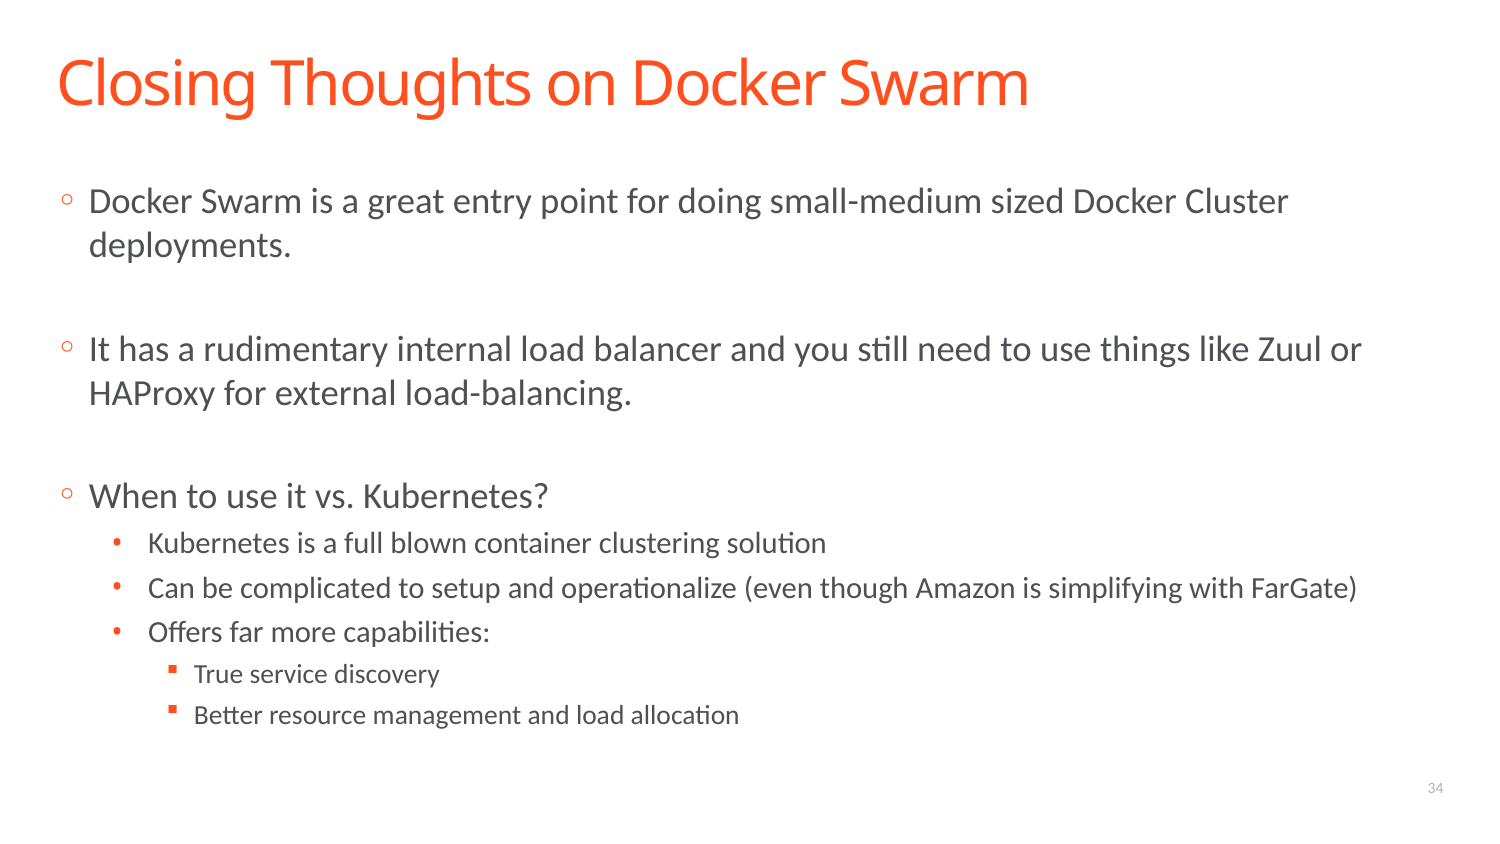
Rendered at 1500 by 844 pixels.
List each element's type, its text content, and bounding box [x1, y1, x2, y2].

list Docker Swarm is a great entry point for doing small-medium sized Docker Cluster deployments. It has a rudimentary internal load balancer and you still need to use things like Zuul or HAProxy for external load-balancing. When to use it vs. Kubernetes? Kubernetes is a full blown container clustering solution Can be complicated to setup and operationalize (even though Amazon is simplifying with FarGate) Offers far more capabilities: True service discovery Better resource management and load allocation [56, 147, 1444, 732]
slide_number 34 [1130, 764, 1444, 810]
title Closing Thoughts on Docker Swarm [56, 51, 1444, 147]
